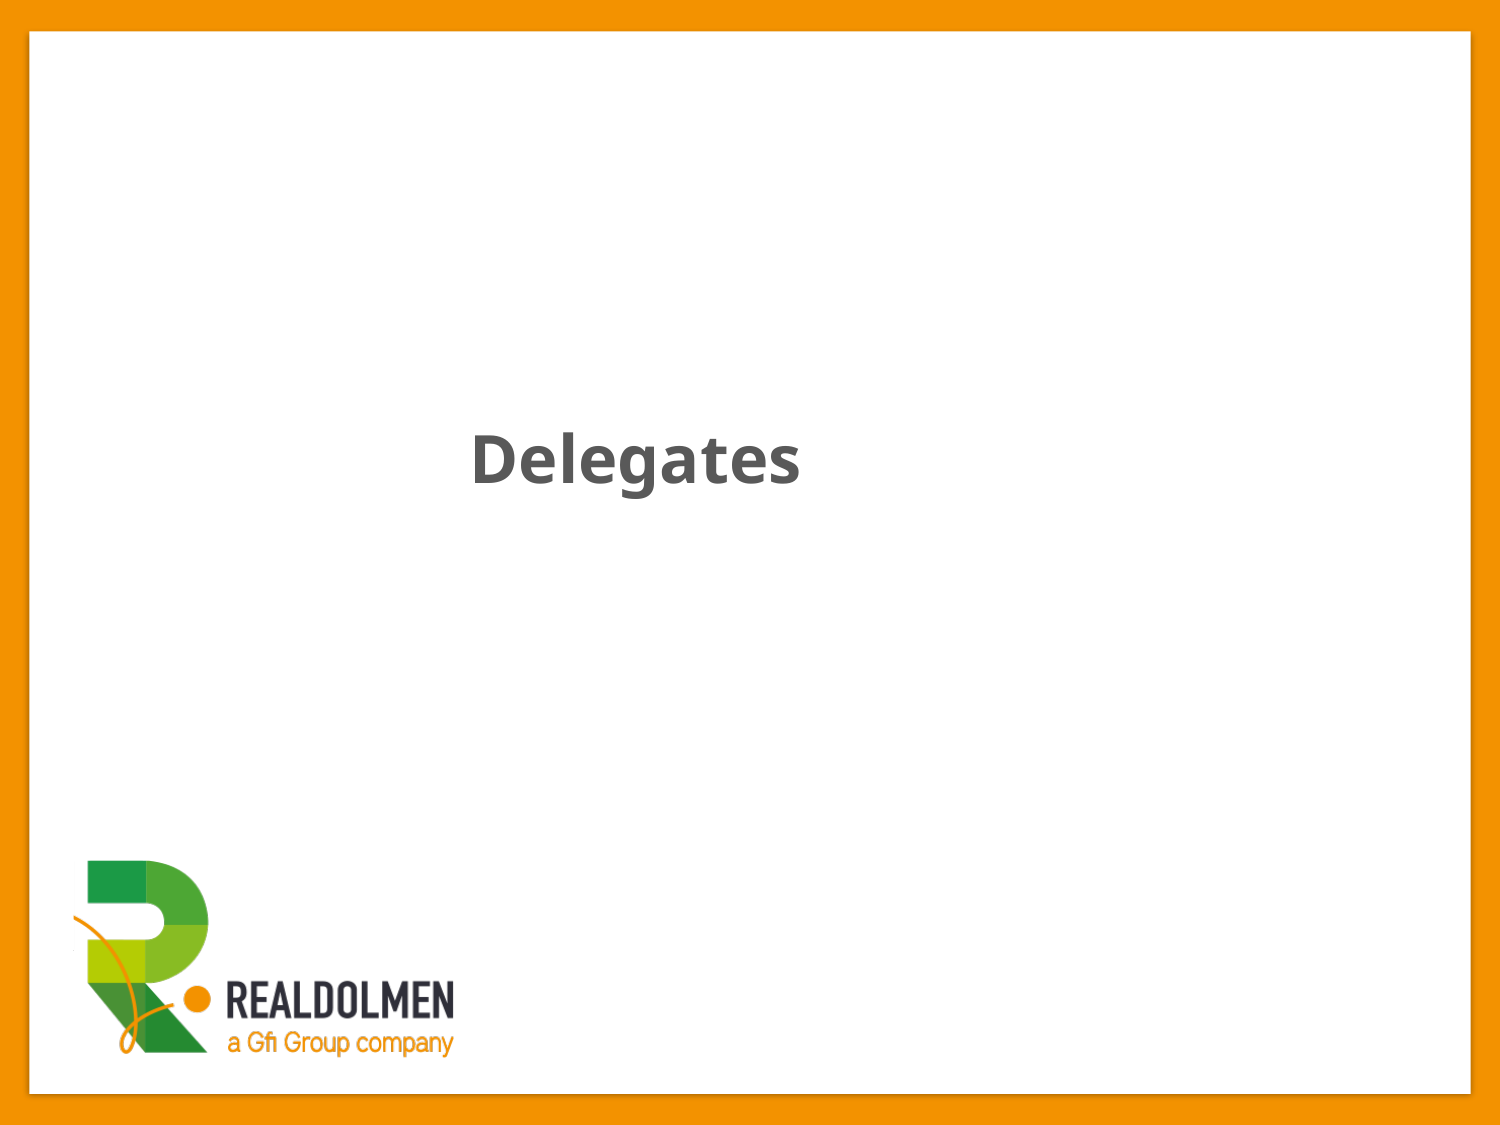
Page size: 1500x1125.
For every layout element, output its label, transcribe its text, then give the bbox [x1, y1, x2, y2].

title Delegates [454, 408, 1424, 786]
picture [73, 860, 455, 1060]
